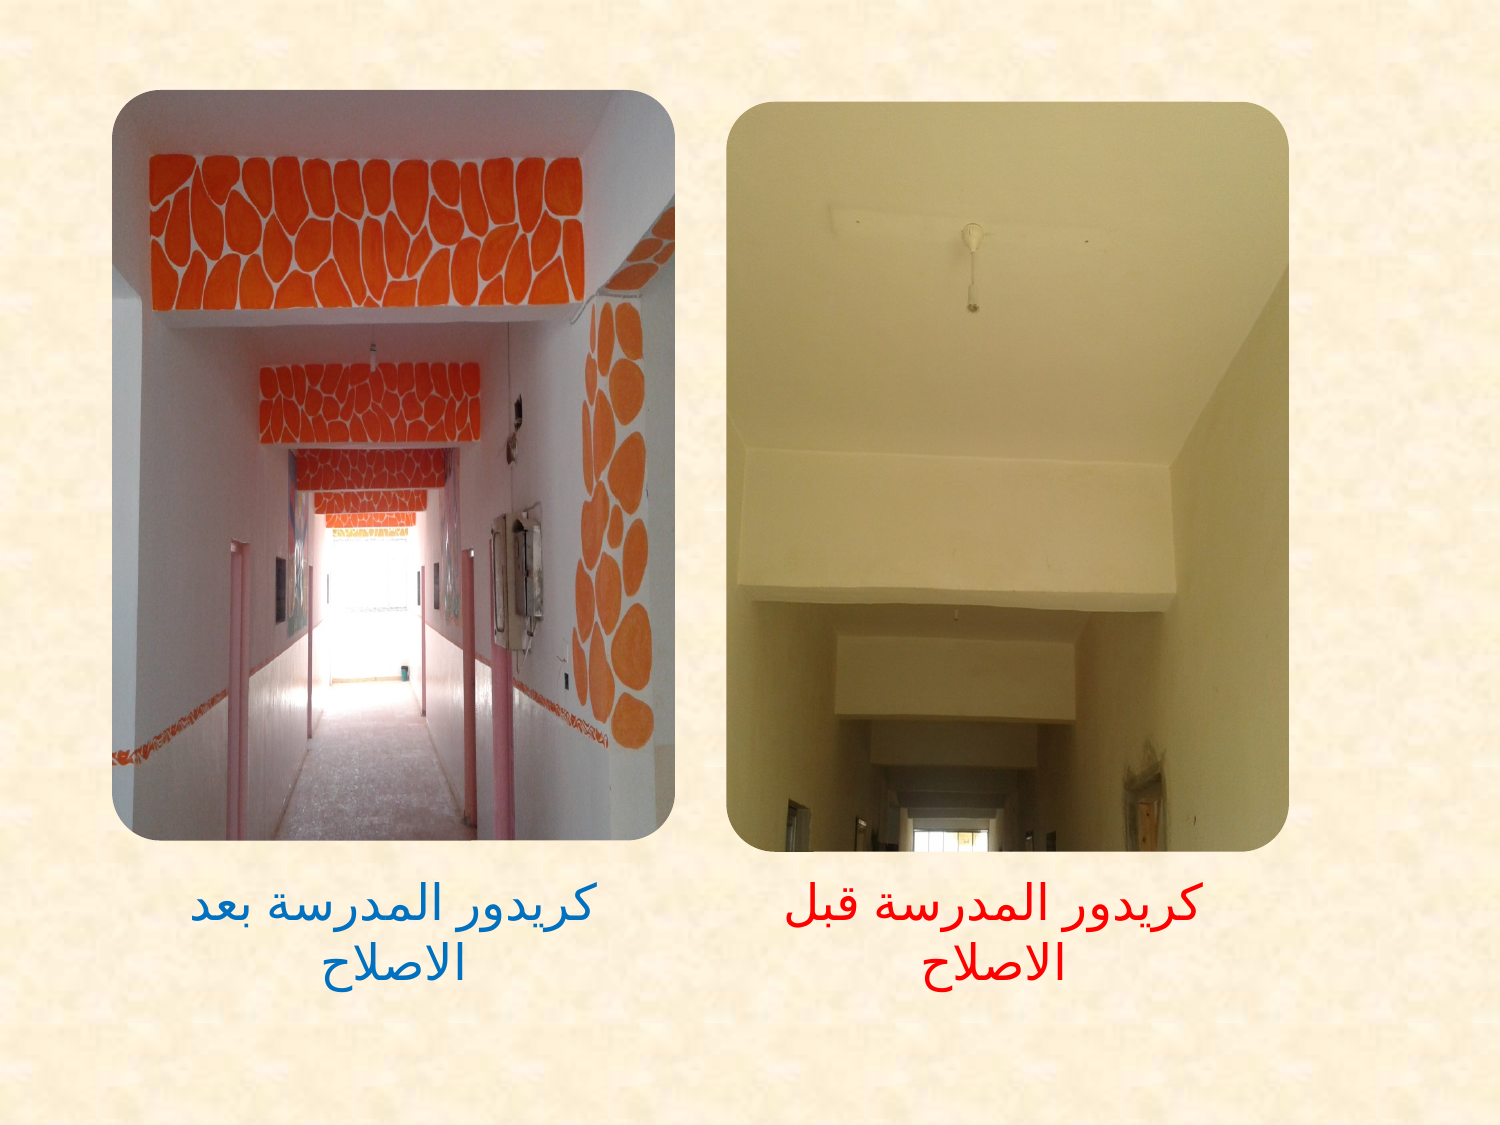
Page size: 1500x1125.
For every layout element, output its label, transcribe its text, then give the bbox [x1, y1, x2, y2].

picture [0, 0, 1500, 1125]
list كريدور المدرسة بعد الاصلاح [112, 862, 675, 1063]
list كريدور المدرسة قبل الاصلاح [712, 862, 1275, 1063]
